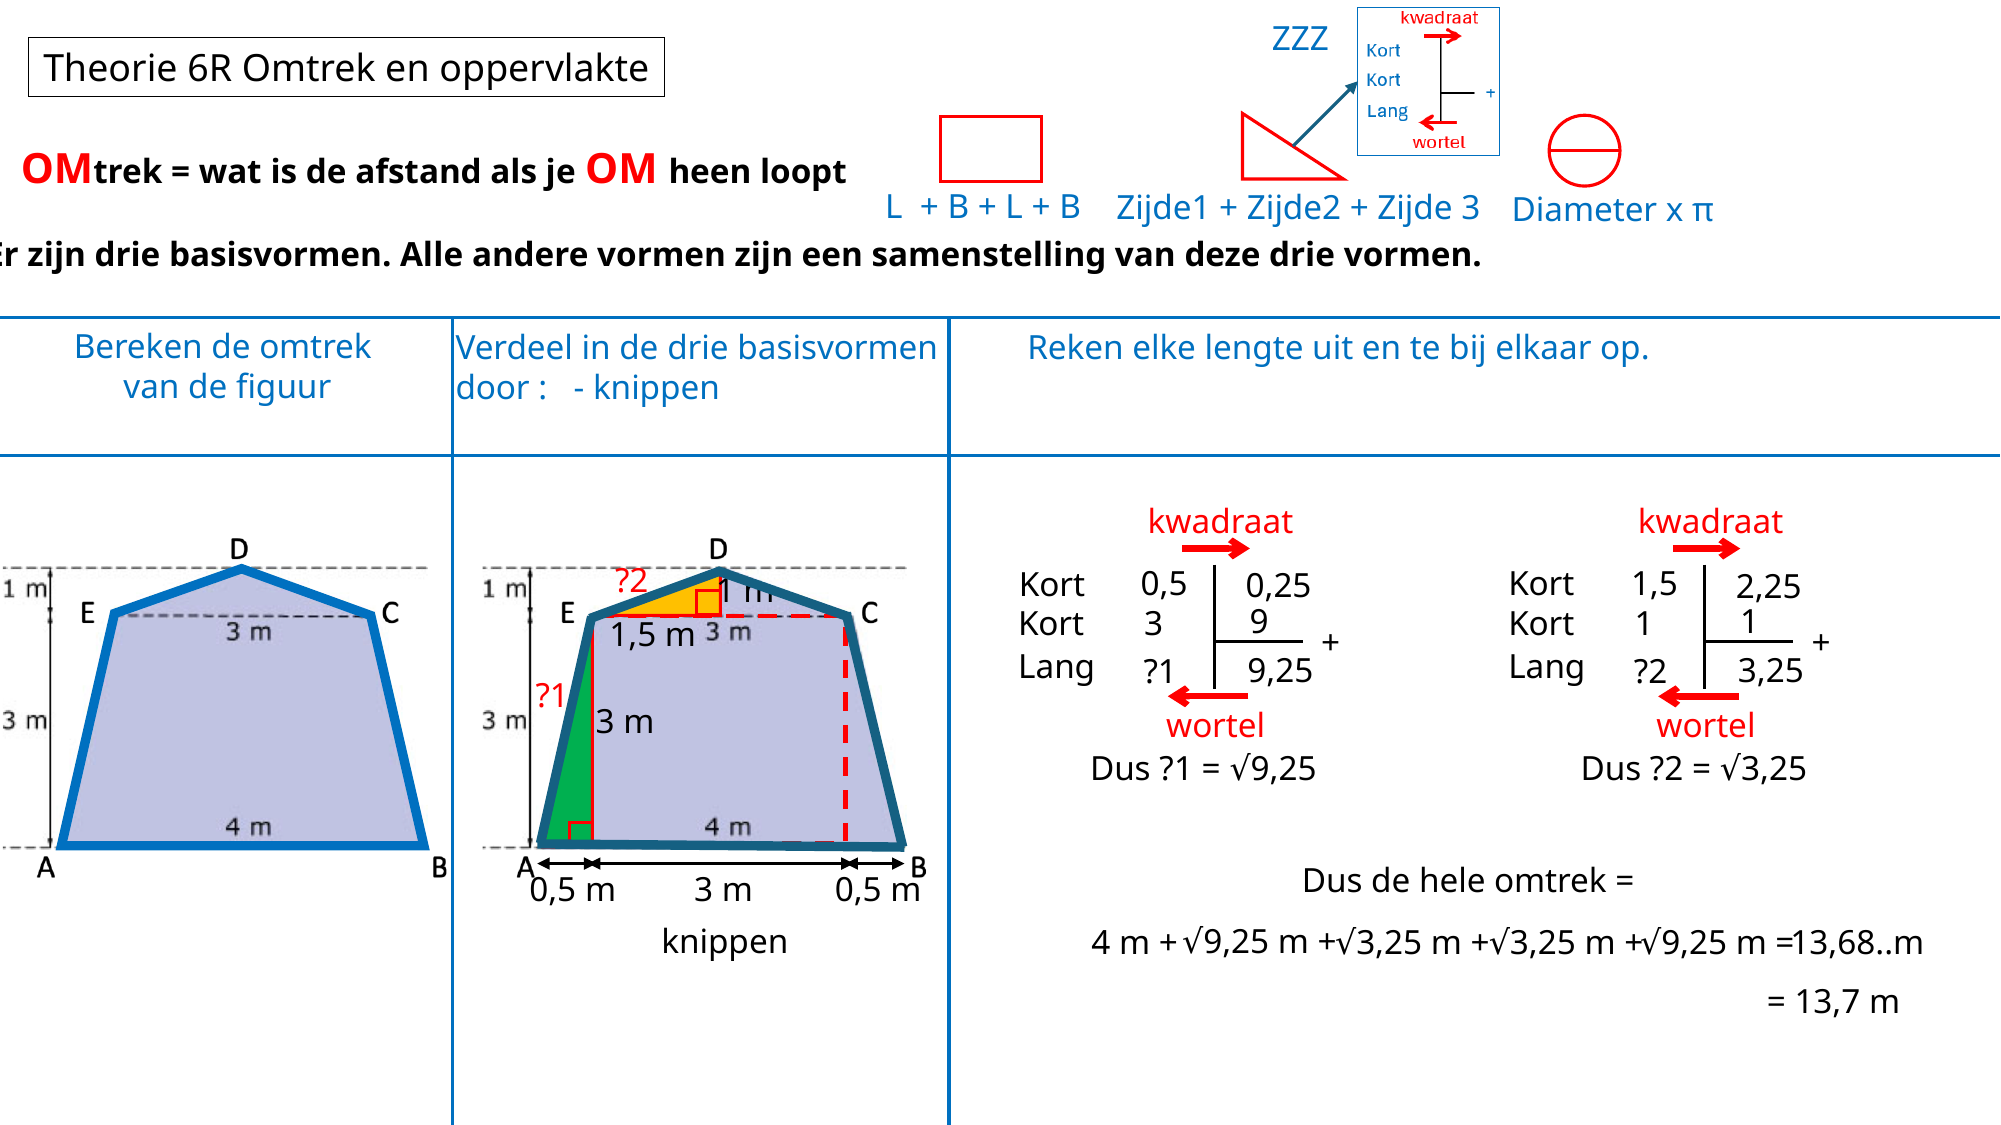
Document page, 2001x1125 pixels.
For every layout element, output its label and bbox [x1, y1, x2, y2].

text_box [820, 860, 937, 916]
text_box [1132, 492, 1309, 549]
text_box [514, 895, 631, 916]
text_box [1287, 851, 1650, 907]
text_box [1752, 973, 1916, 1028]
picture [2, 522, 447, 895]
text_box [1076, 913, 1940, 969]
picture [481, 522, 927, 895]
text_box [646, 895, 804, 968]
text_box [536, 570, 905, 848]
text_box [1493, 554, 1863, 795]
text_box [0, 317, 2000, 1125]
text_box [6, 133, 862, 199]
text_box [1003, 554, 1374, 795]
text_box [1257, 10, 1344, 65]
text_box [28, 37, 665, 97]
text_box [0, 80, 1730, 281]
picture [1357, 6, 1501, 156]
text_box [1623, 492, 1799, 550]
